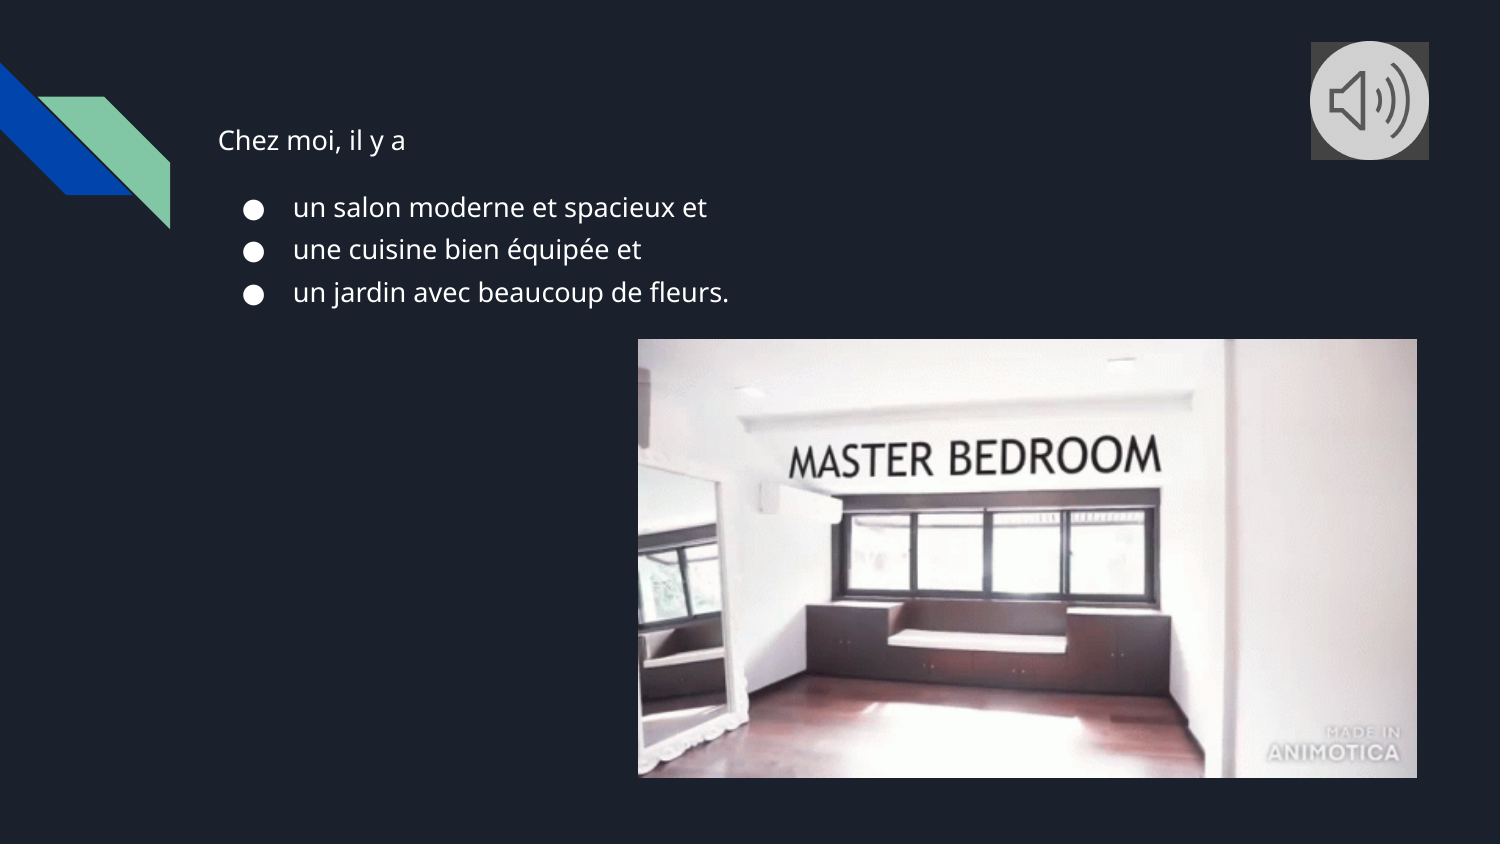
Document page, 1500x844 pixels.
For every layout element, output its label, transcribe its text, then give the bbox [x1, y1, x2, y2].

picture [638, 339, 1418, 778]
picture [1309, 40, 1430, 161]
list Chez moi, il y a un salon moderne et spacieux et une cuisine bien équipée et un jardin avec beaucoup de fleurs. [202, 101, 1358, 579]
